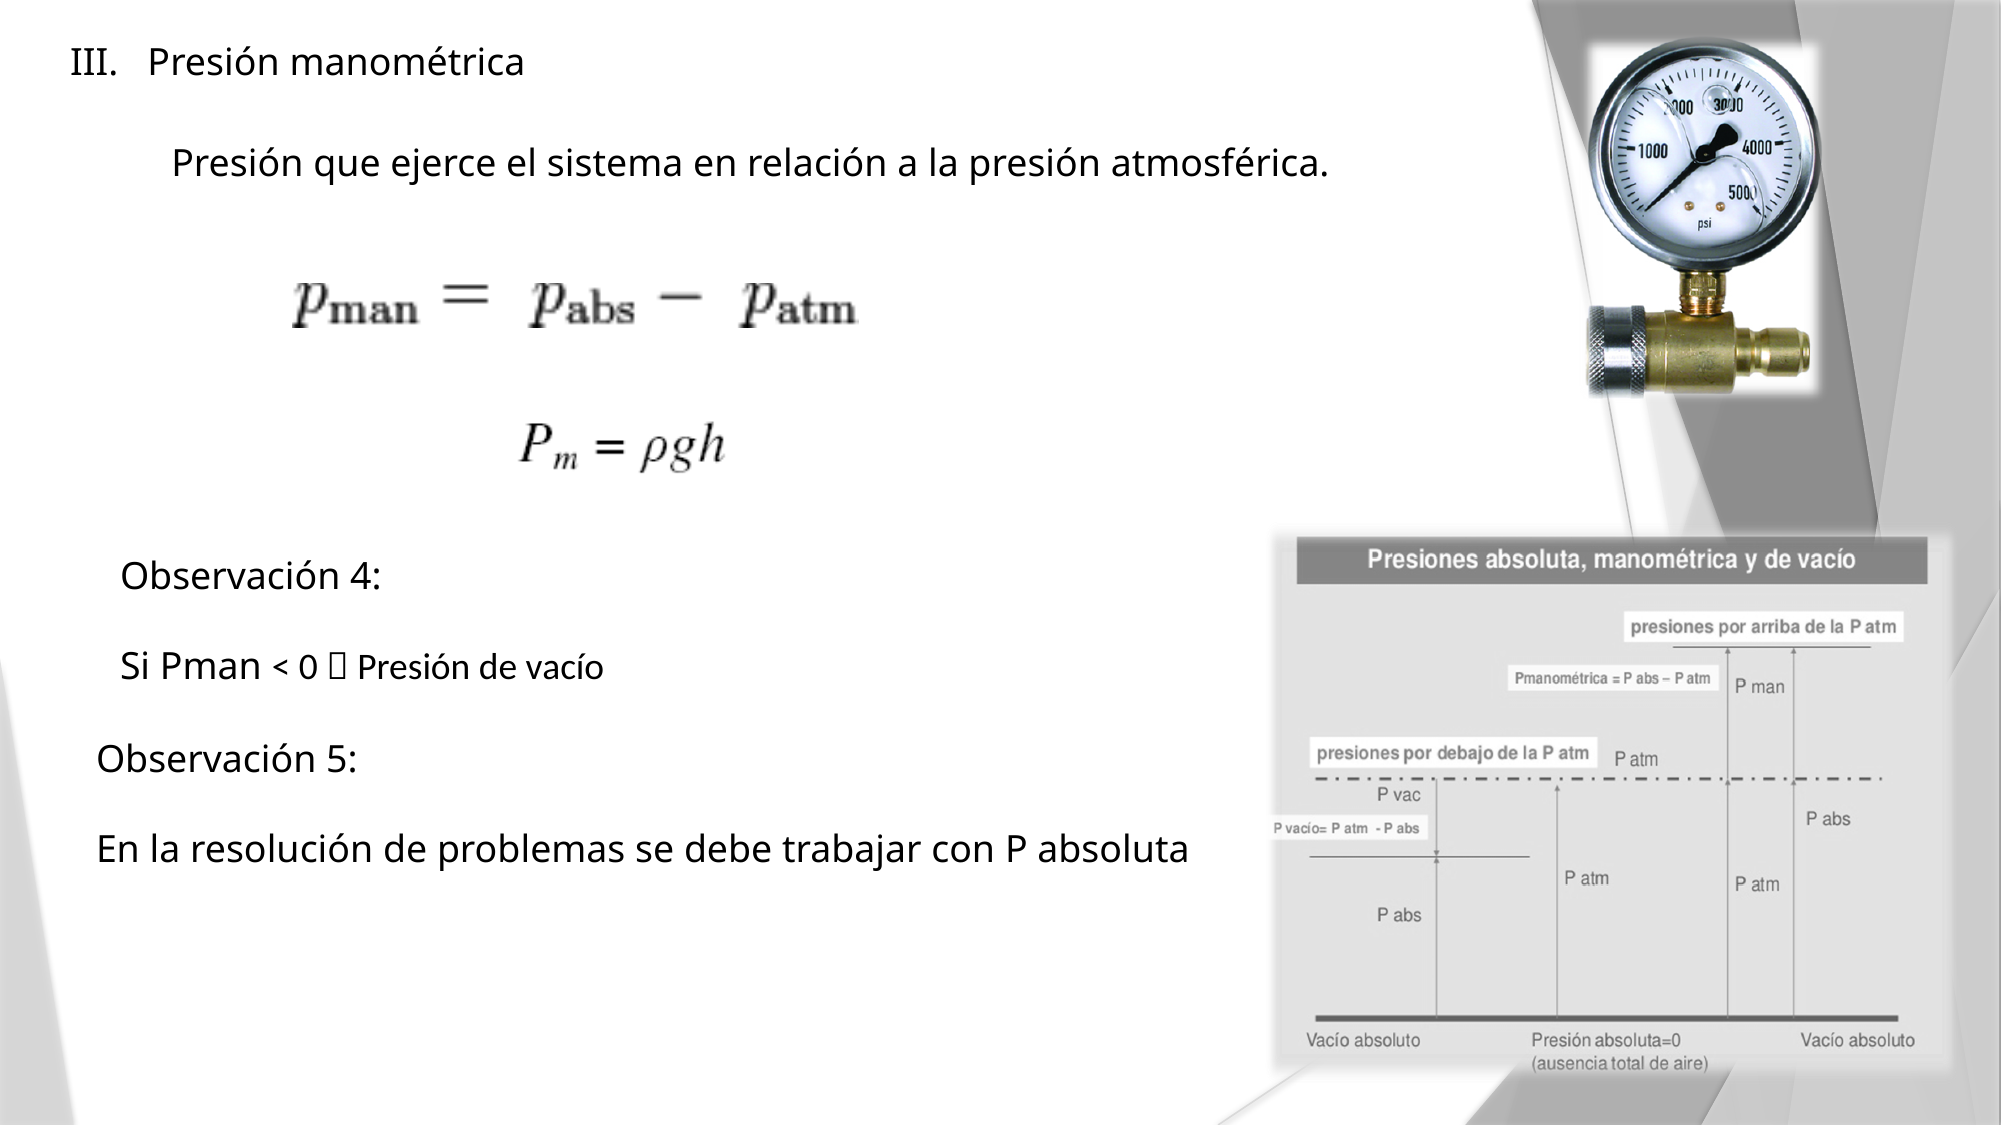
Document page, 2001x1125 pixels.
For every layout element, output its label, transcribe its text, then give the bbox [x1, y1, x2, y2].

picture [1575, 30, 1832, 407]
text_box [156, 131, 1530, 328]
picture [496, 405, 746, 494]
text_box Observación 4: Si Pman < 0  Presión de vacío [105, 544, 620, 695]
text_box Observación 5: En la resolución de problemas se debe trabajar con P absoluta [81, 727, 1206, 878]
text_box III. Presión manométrica [55, 30, 1264, 91]
picture [1263, 518, 1962, 1090]
